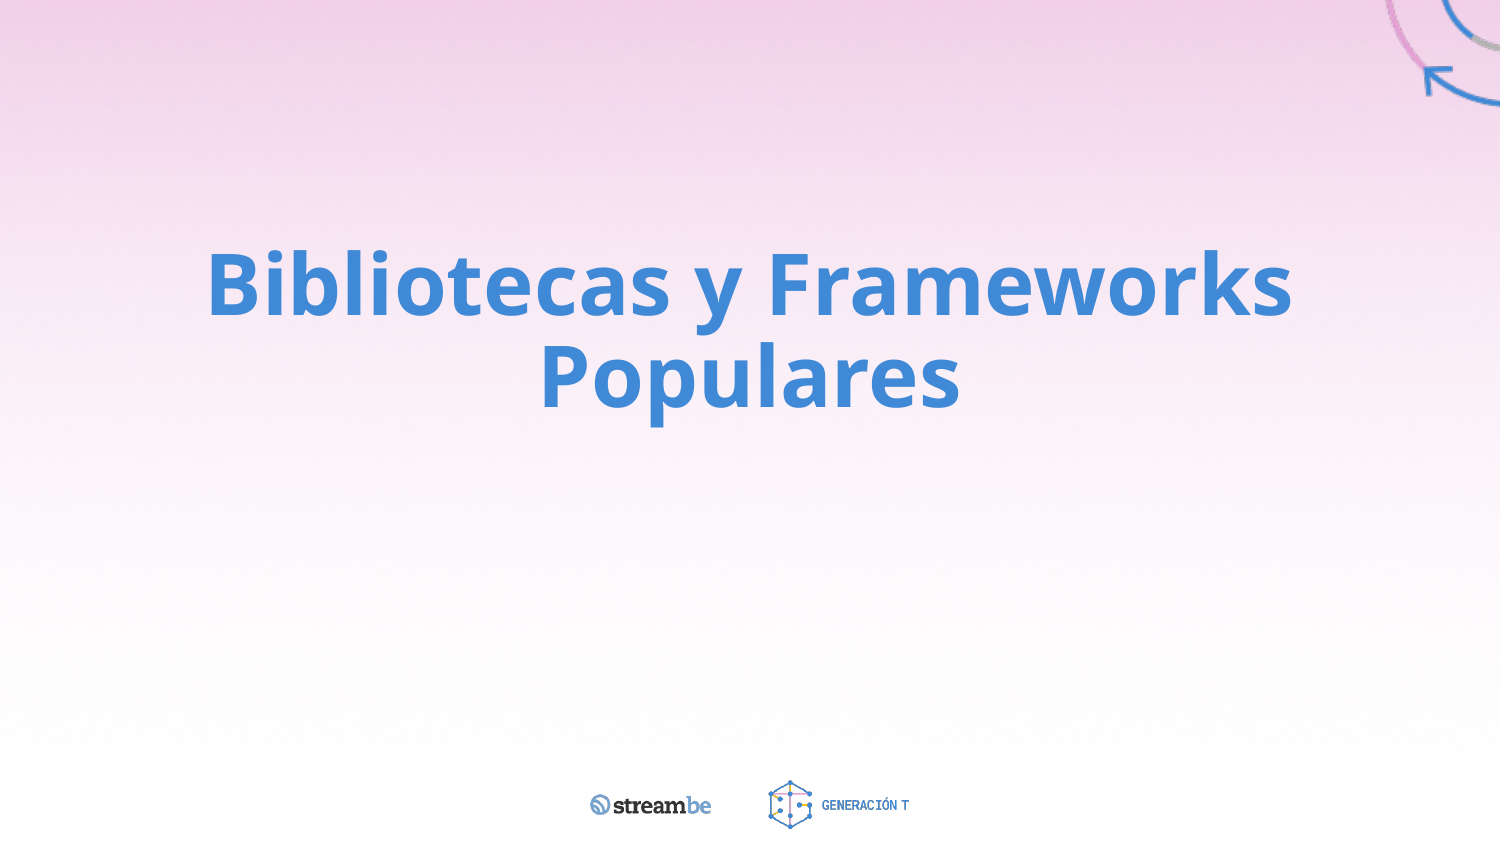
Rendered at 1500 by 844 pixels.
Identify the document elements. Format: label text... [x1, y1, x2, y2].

picture [0, 0, 1500, 844]
title Bibliotecas y Frameworks Populares [187, 138, 1313, 432]
